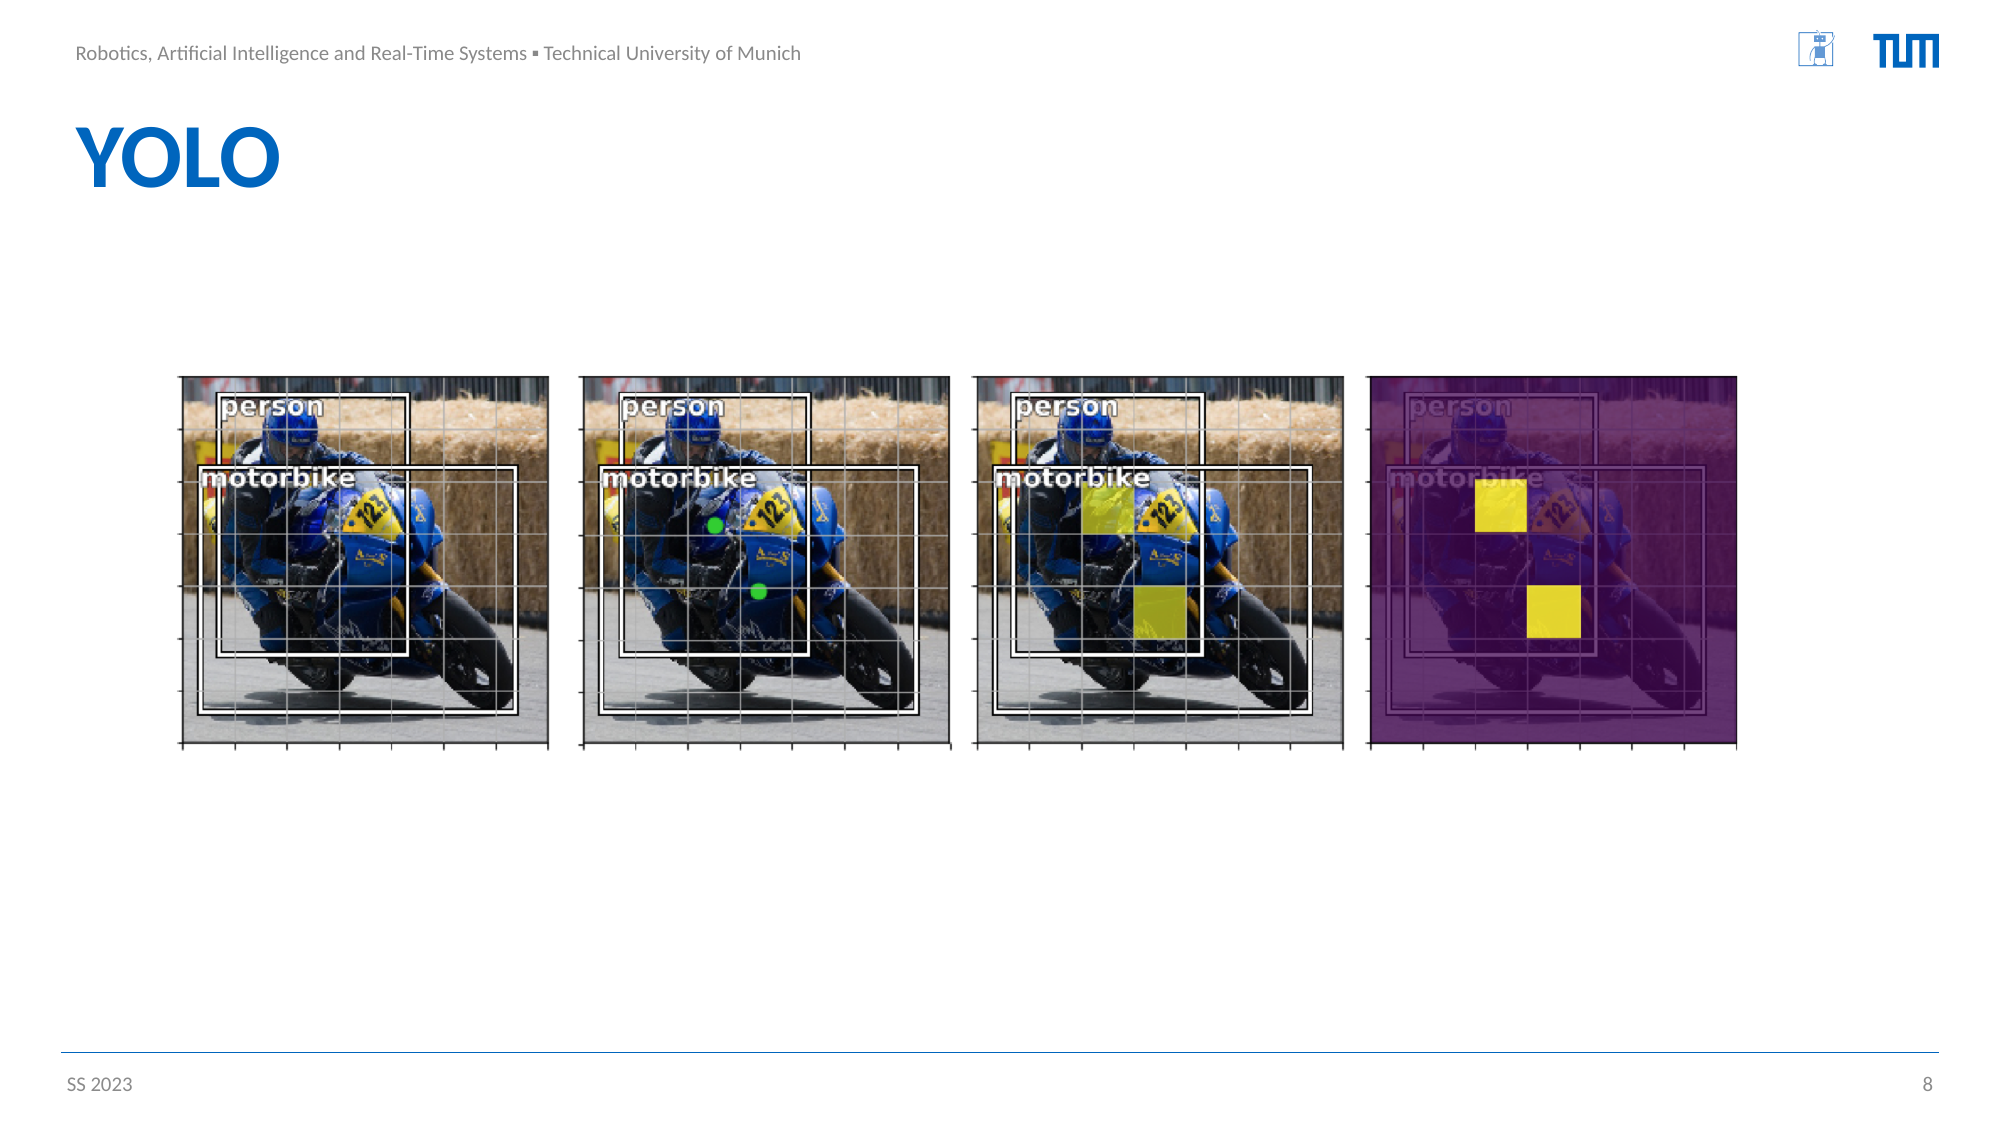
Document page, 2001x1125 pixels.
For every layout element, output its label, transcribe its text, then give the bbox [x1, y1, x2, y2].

picture [163, 284, 1761, 841]
title YOLO [60, 102, 1940, 214]
slide_number SS 2023 [61, 1065, 173, 1101]
slide_number 8 [1850, 1065, 1940, 1101]
